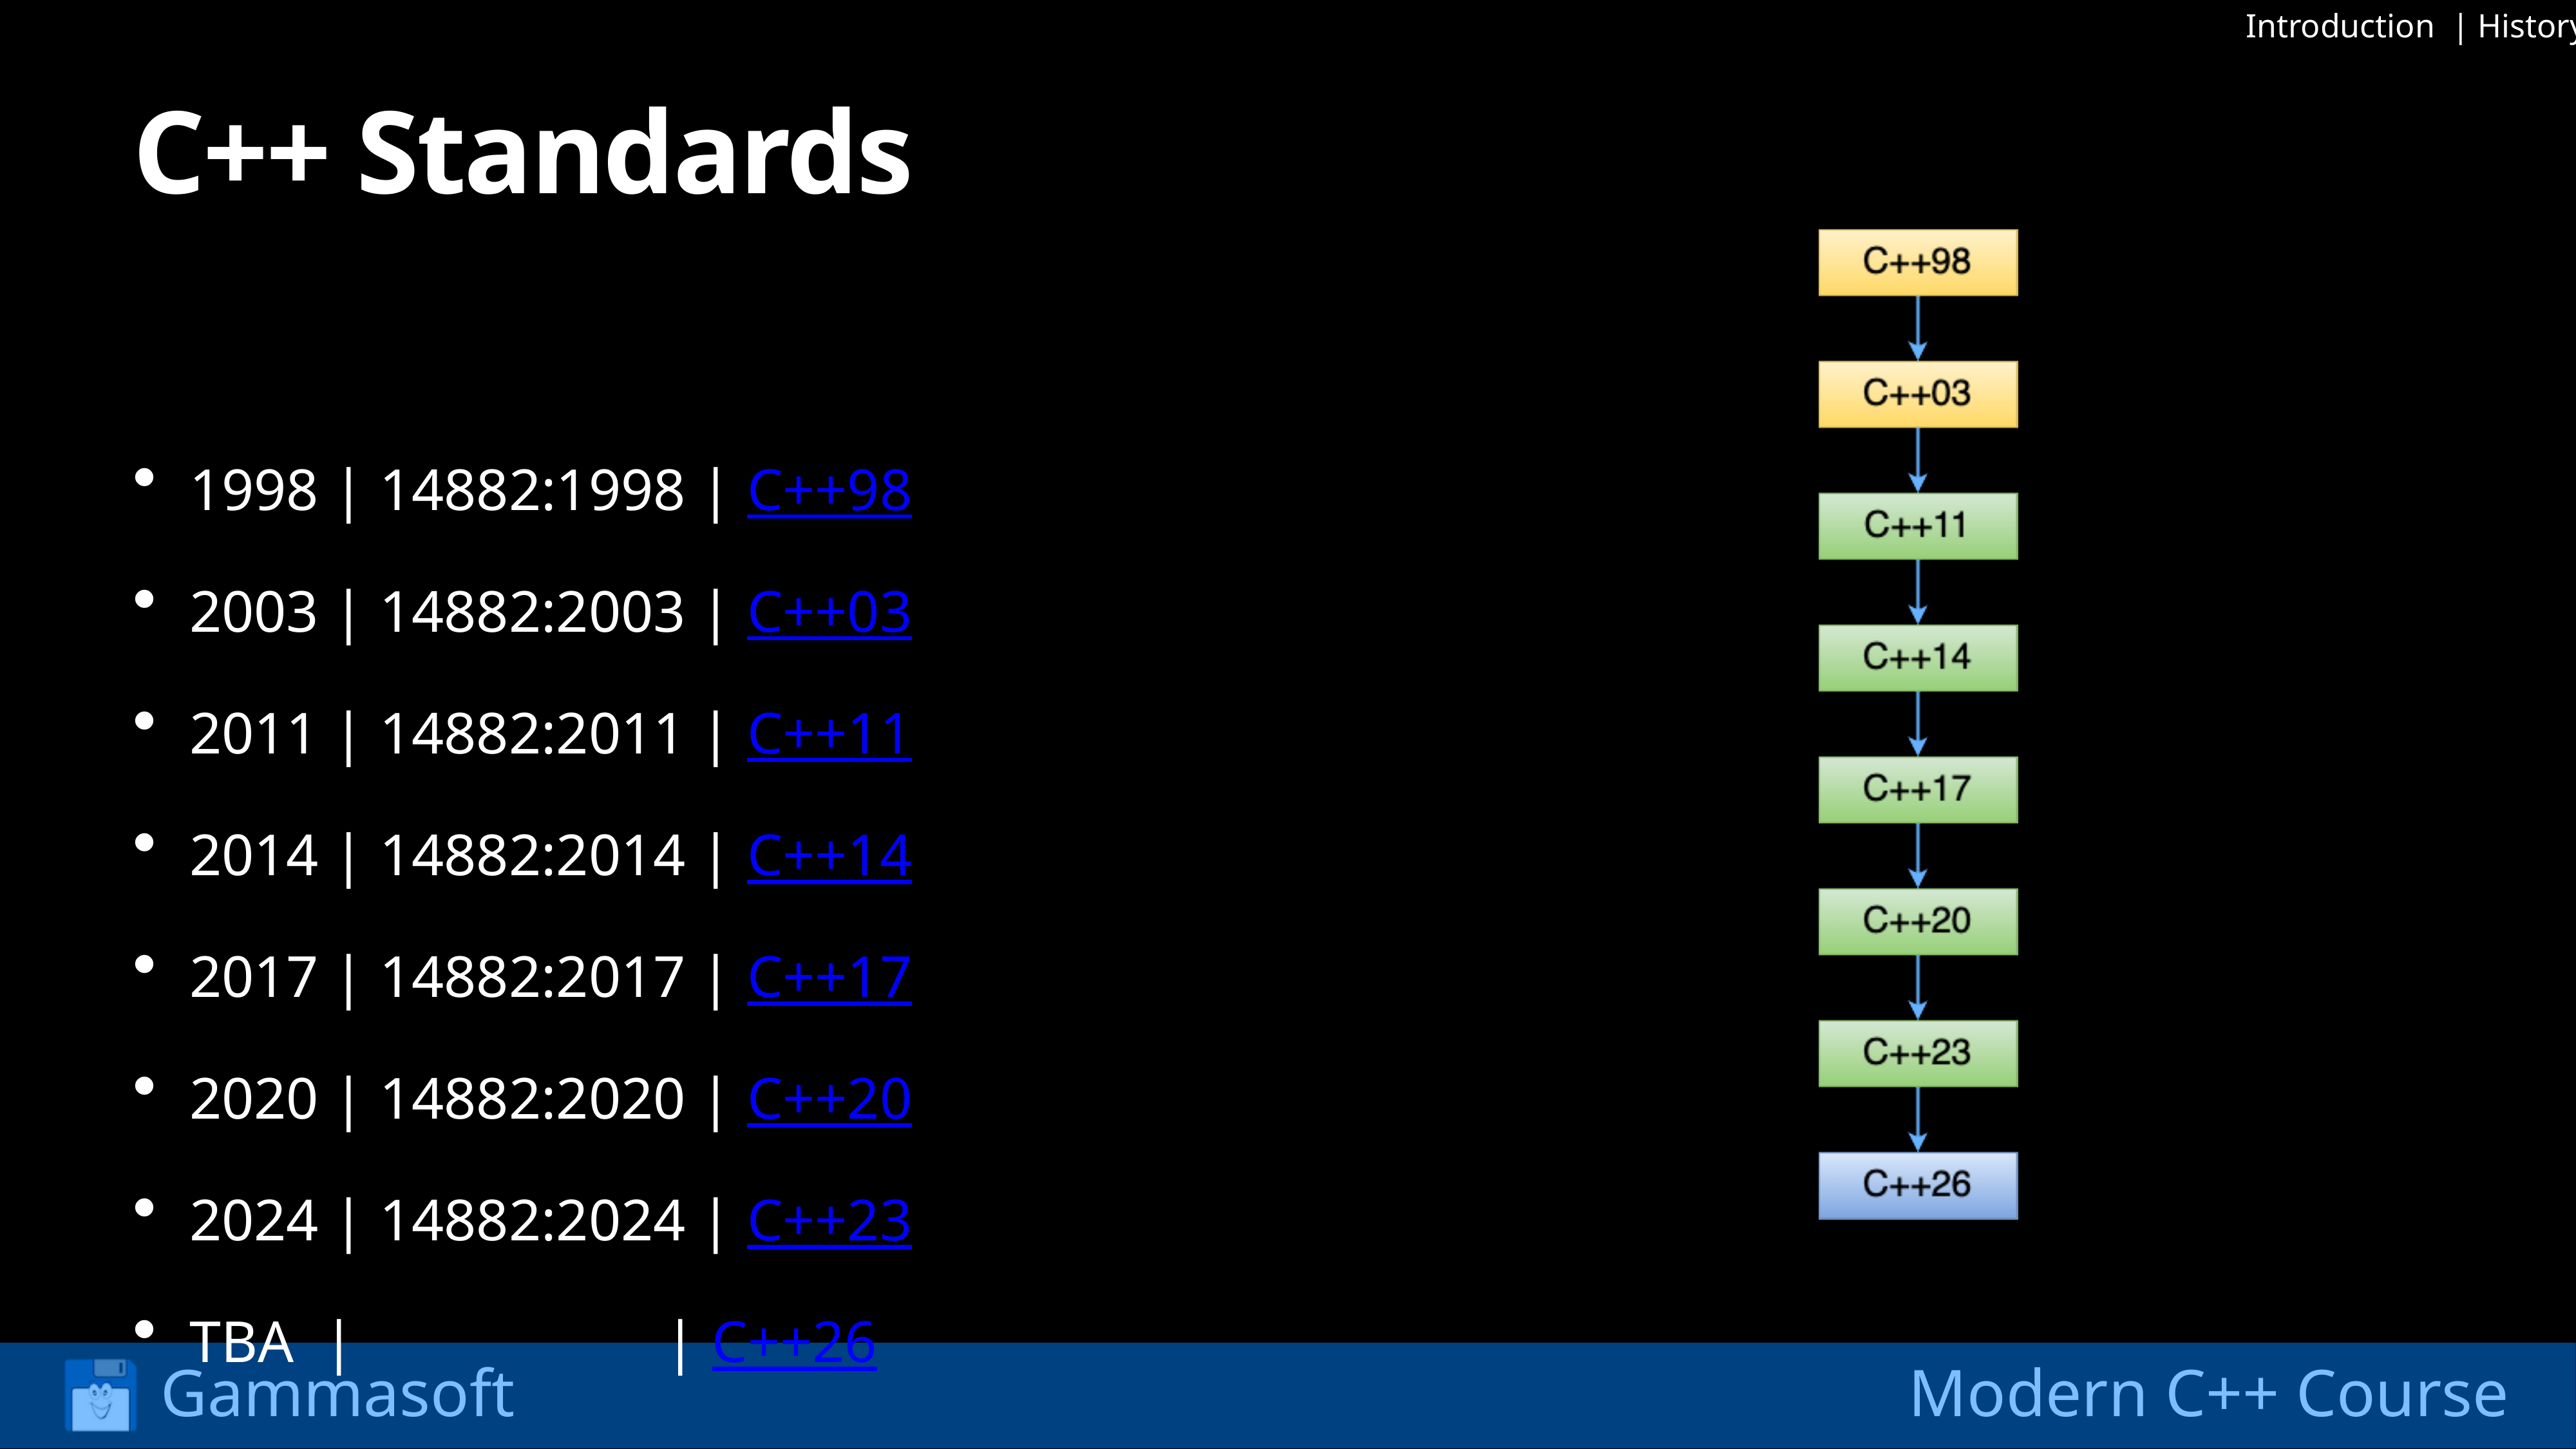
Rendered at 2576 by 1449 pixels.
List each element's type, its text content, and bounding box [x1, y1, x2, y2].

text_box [0, 1342, 2576, 1449]
list 1998 | 14882:1998 | C++98 2003 | 14882:2003 | C++03 2011 | 14882:2011 | C++11 2014 | 14882:2014 | C++14 2017 | 14882:2017 | C++17 2020 | 14882:2020 | C++20 2024 | 14882:2024 | C++23 TBA | | C++26 [127, 449, 1235, 1321]
text_box Introduction | History [2240, 0, 2576, 50]
title C++ Standards [127, 100, 1235, 253]
picture [1818, 229, 2018, 1220]
